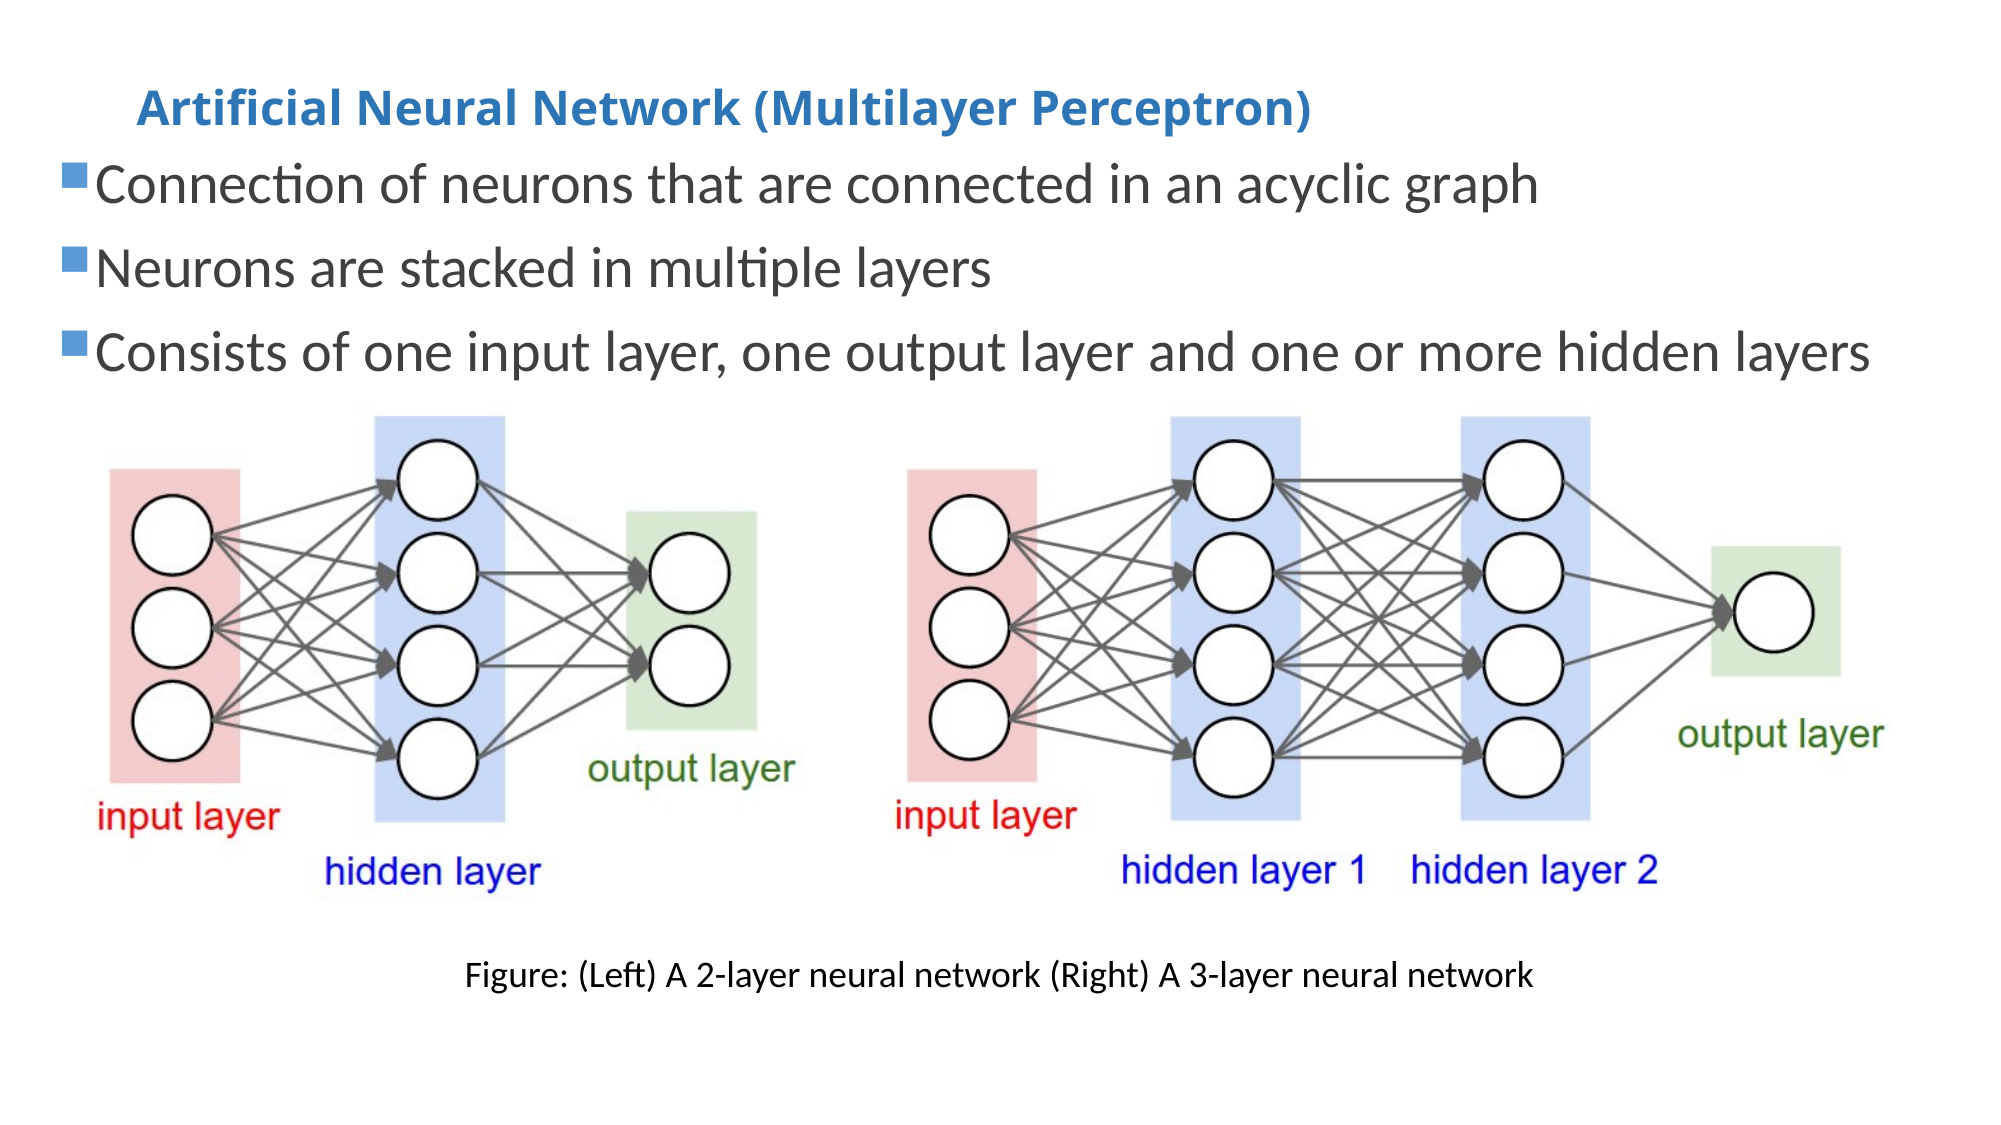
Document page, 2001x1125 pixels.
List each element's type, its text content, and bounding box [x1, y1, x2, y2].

title Artificial Neural Network (Multilayer Perceptron) [121, 70, 1756, 149]
list Connection of neurons that are connected in an acyclic graph Neurons are stacked in multiple layers Consists of one input layer, one output layer and one or more hidden layers [43, 146, 1957, 1047]
picture [84, 405, 804, 899]
text_box Figure: (Left) A 2-layer neural network (Right) A 3-layer neural network [450, 942, 1550, 1002]
picture [887, 405, 1892, 899]
